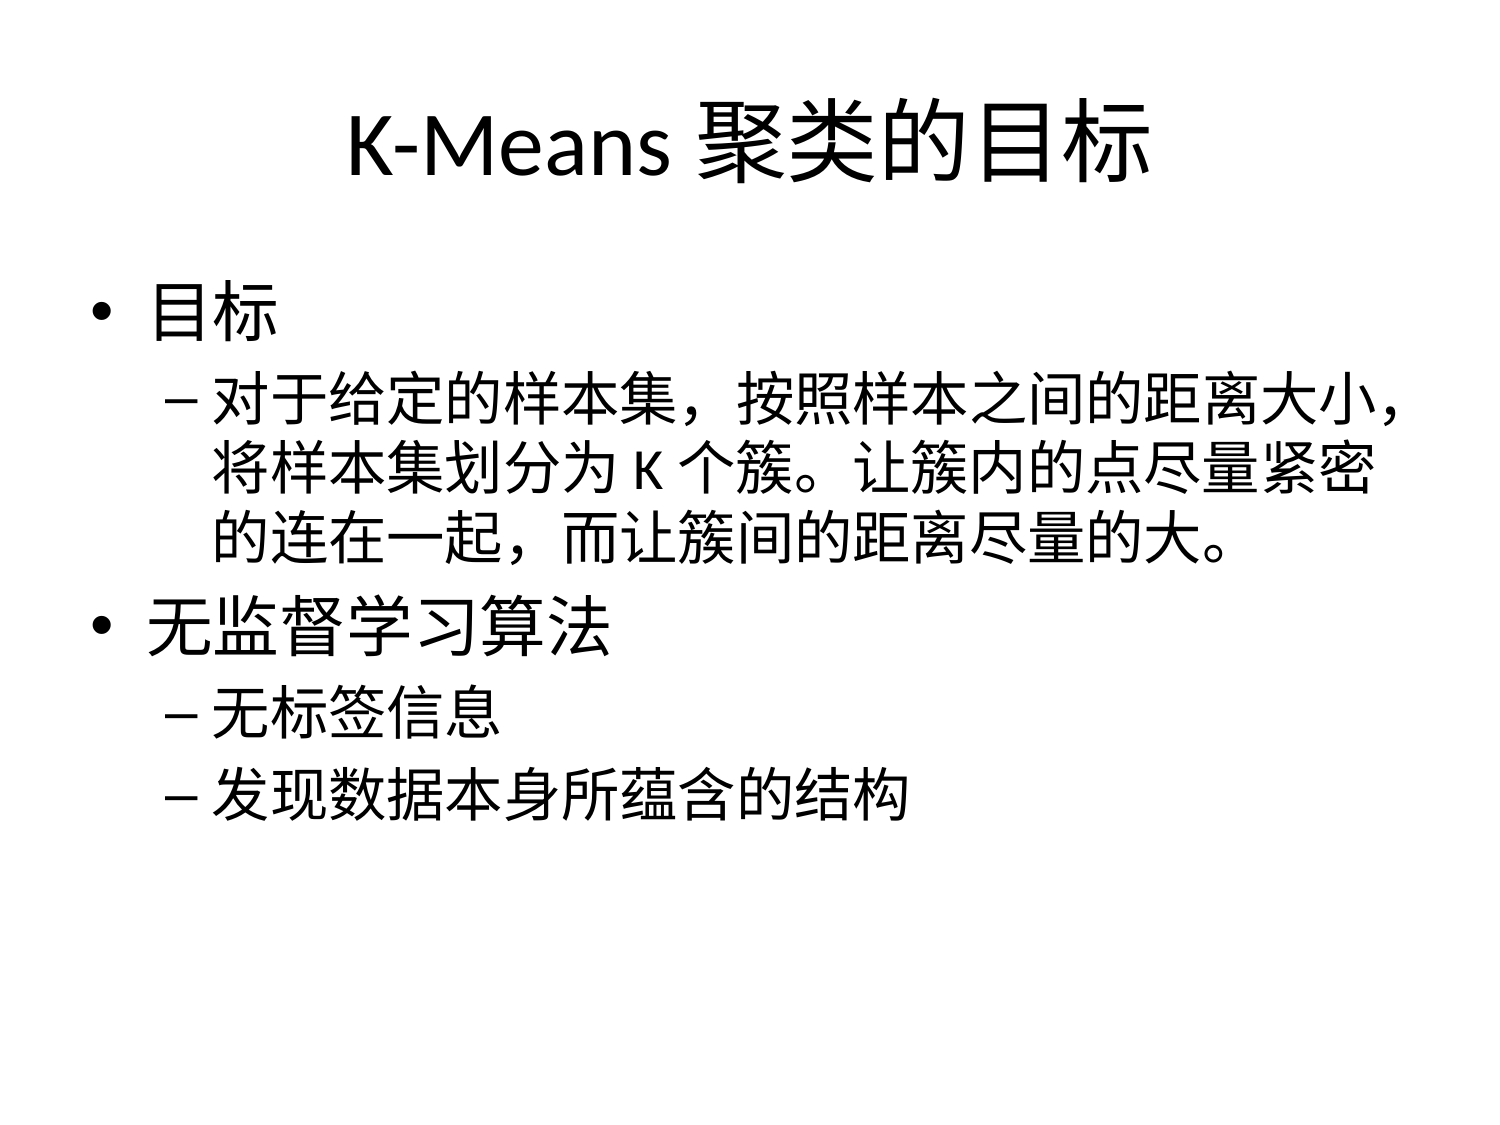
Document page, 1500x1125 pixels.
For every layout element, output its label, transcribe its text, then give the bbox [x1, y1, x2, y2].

title K-Means聚类的目标 [75, 45, 1425, 233]
list 目标 对于给定的样本集，按照样本之间的距离大小，将样本集划分为K个簇。让簇内的点尽量紧密的连在一起，而让簇间的距离尽量的大。 无监督学习算法 无标签信息 发现数据本身所蕴含的结构 [75, 262, 1425, 1005]
